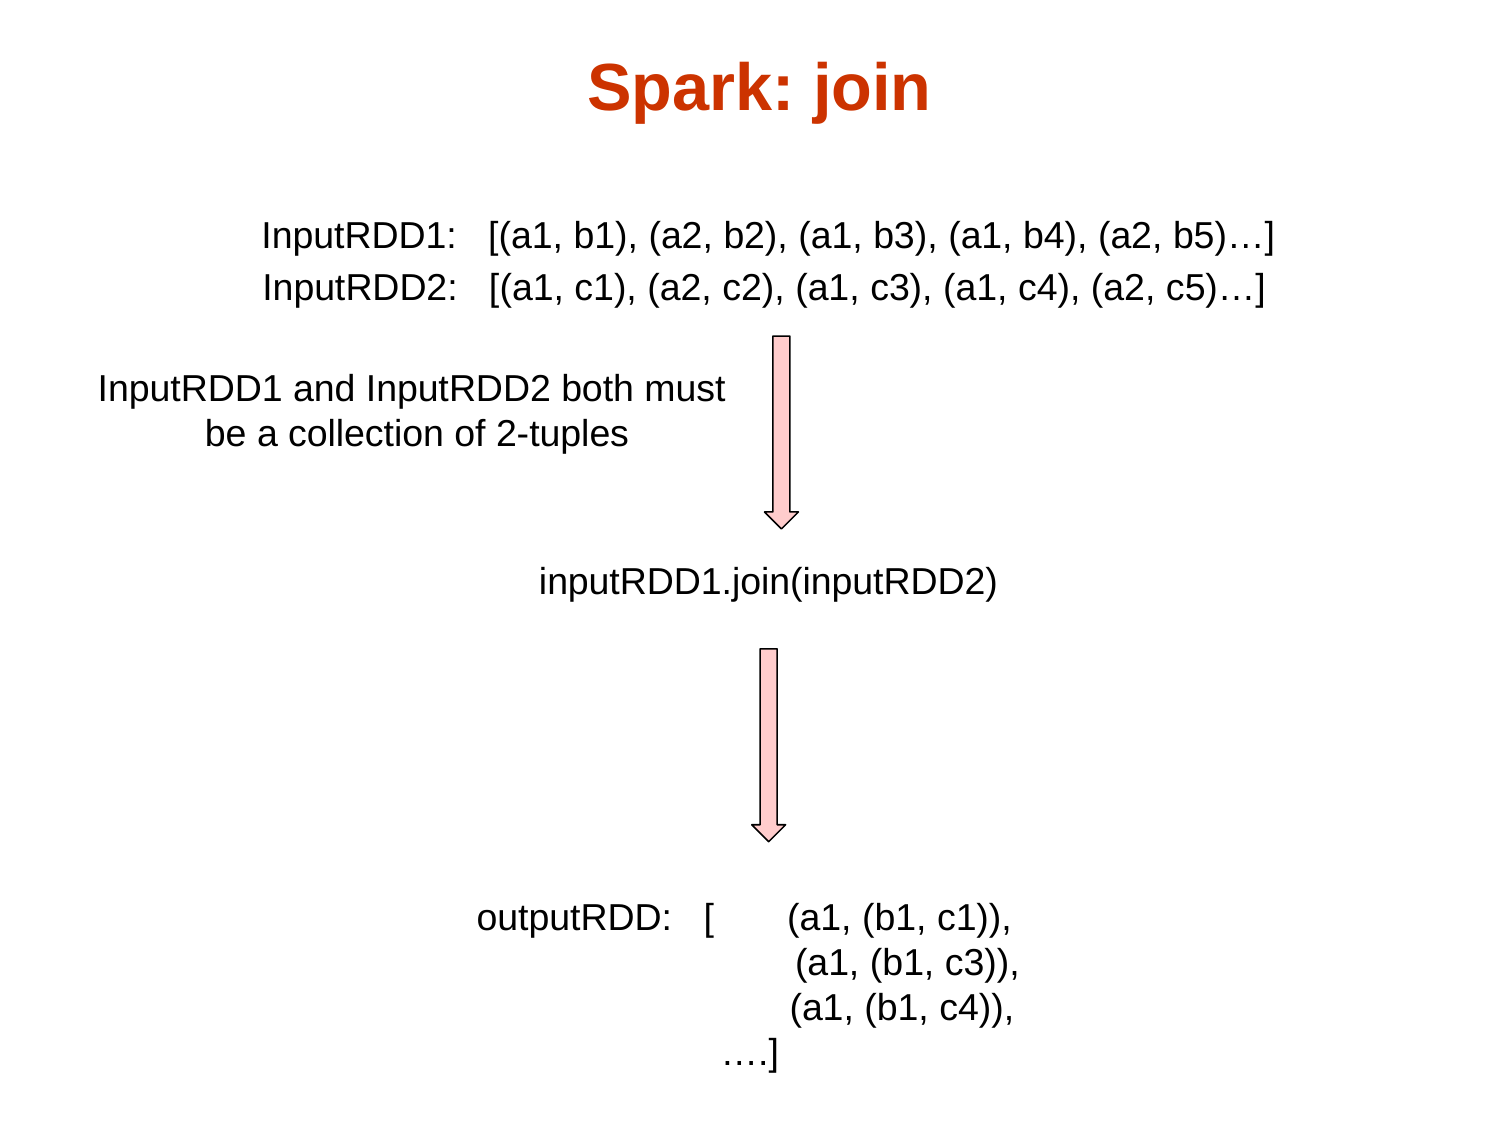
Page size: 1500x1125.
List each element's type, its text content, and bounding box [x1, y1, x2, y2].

text_box inputRDD1.join(inputRDD2) [524, 550, 1013, 610]
text_box InputRDD2: [(a1, c1), (a2, c2), (a1, c3), (a1, c4), (a2, c5)…] [247, 256, 1282, 316]
text_box outputRDD: [ (a1, (b1, c1)), (a1, (b1, c3)), (a1, (b1, c4)), ….] [454, 885, 1046, 1081]
text_box [751, 648, 786, 842]
text_box [764, 336, 799, 529]
title Spark: join [97, 30, 1423, 132]
text_box InputRDD1 and InputRDD2 both must be a collection of 2-tuples [82, 356, 752, 462]
text_box InputRDD1: [(a1, b1), (a2, b2), (a1, b3), (a1, b4), (a2, b5)…] [246, 203, 1291, 264]
